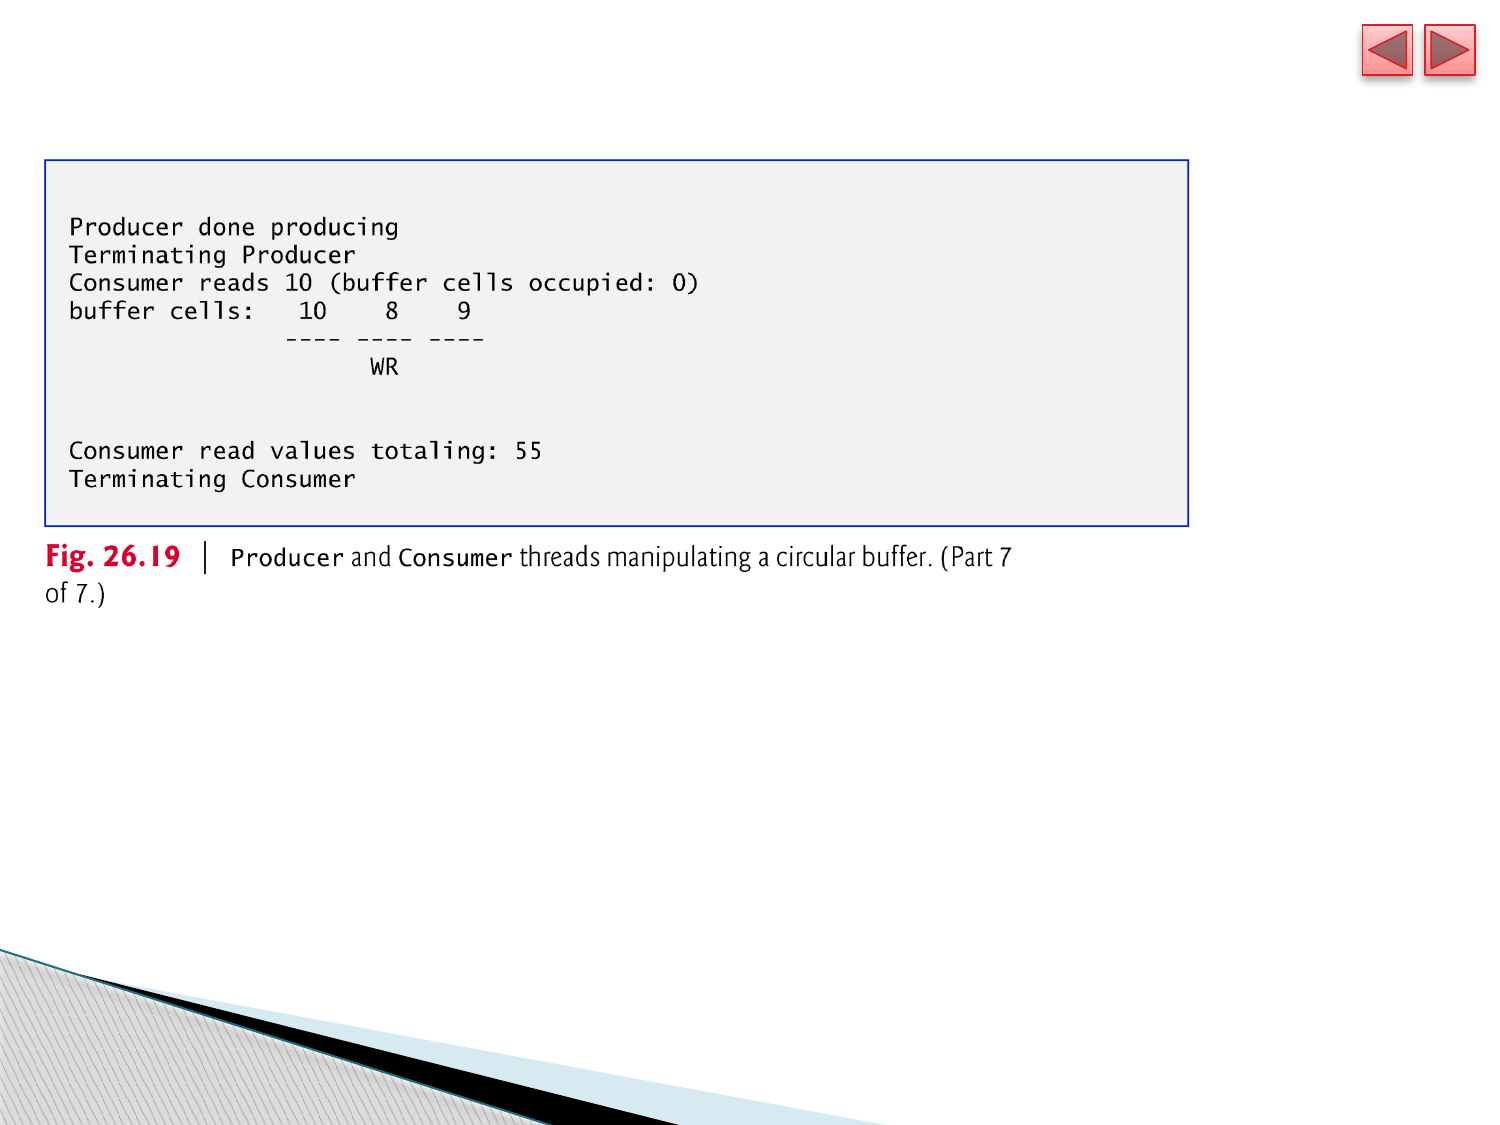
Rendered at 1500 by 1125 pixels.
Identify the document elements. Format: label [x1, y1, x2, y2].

picture [0, 106, 1500, 1018]
